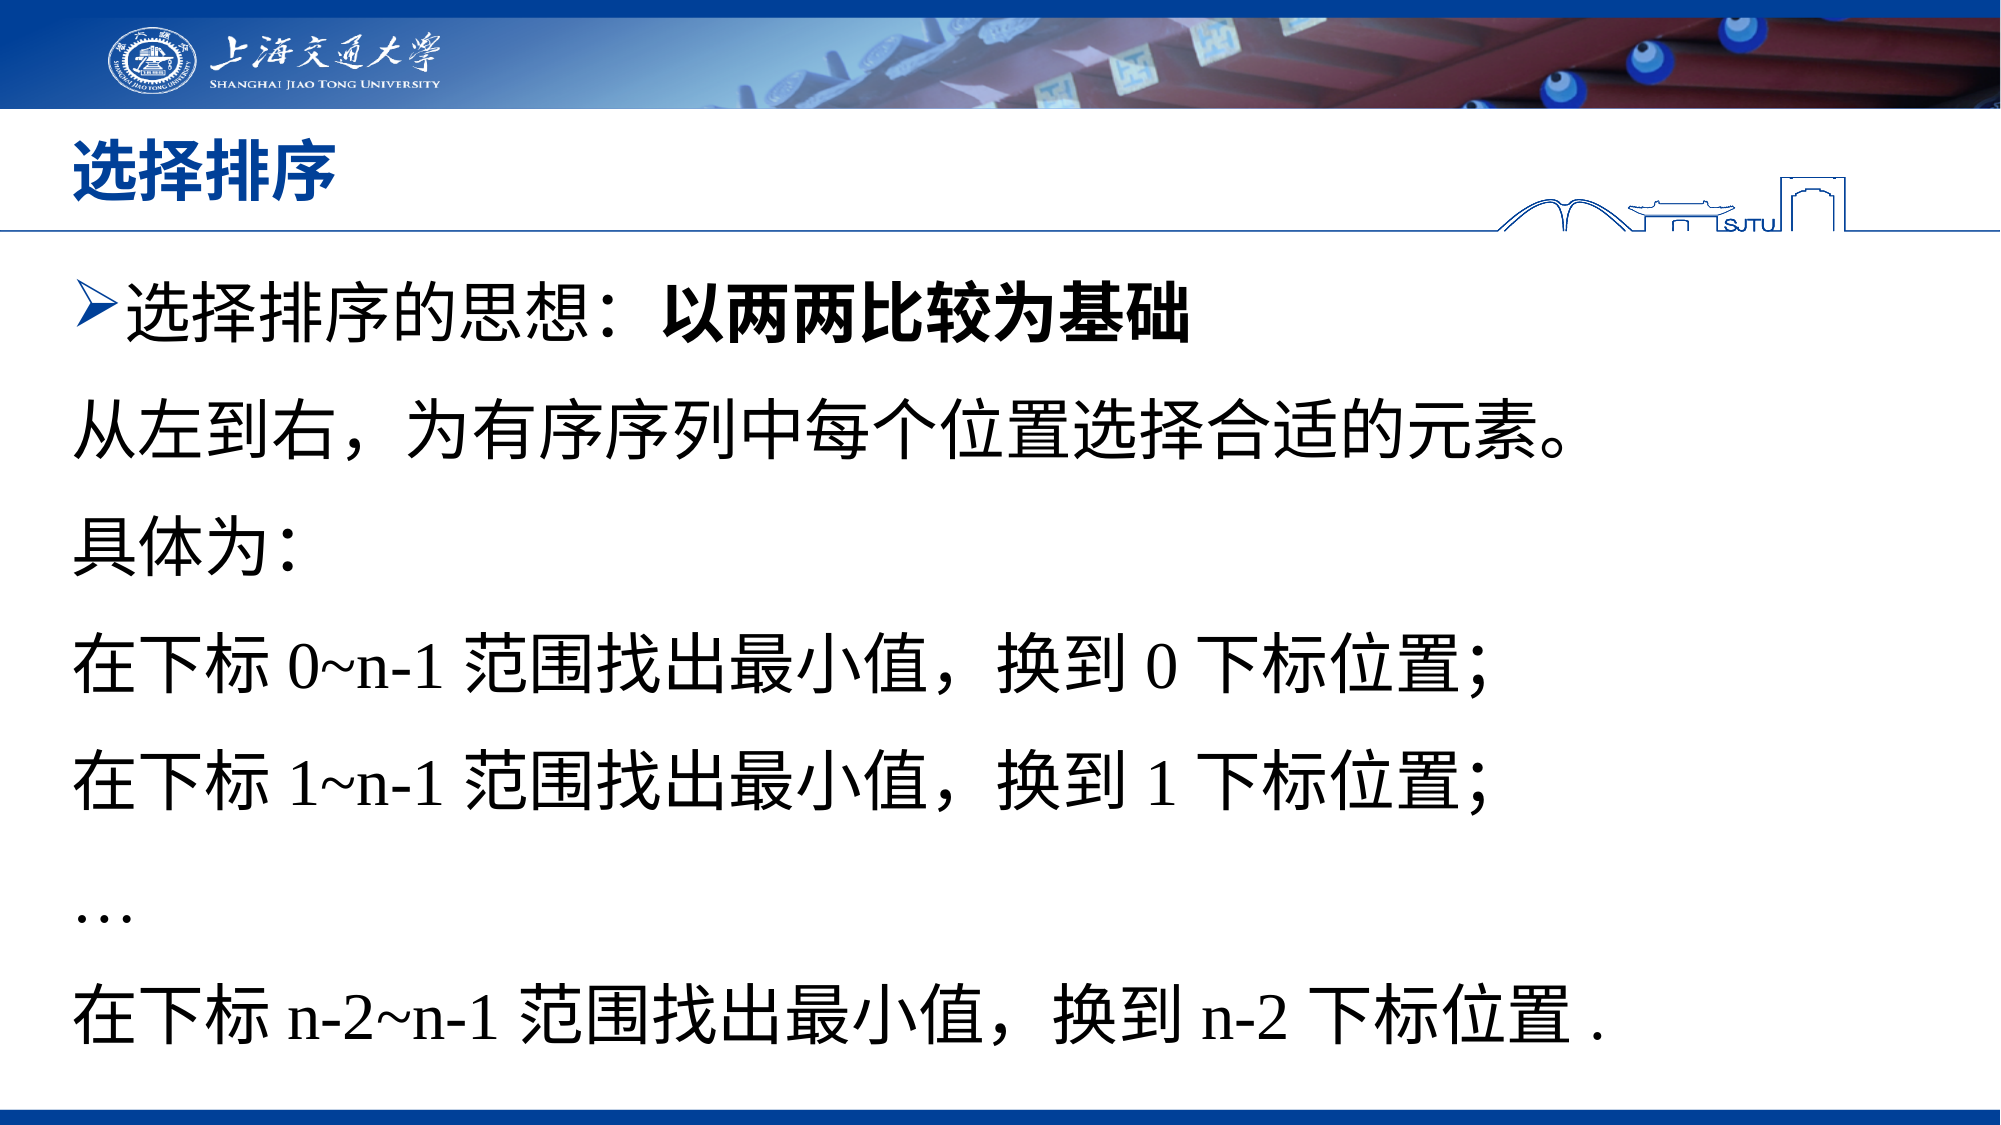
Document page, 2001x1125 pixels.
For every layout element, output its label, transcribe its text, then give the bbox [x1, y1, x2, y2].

picture [0, 0, 2001, 109]
title 选择排序 [56, 126, 968, 221]
list 选择排序的思想：以两两比较为基础 从左到右，为有序序列中每个位置选择合适的元素。 具体为： 在下标0~n-1范围找出最小值，换到0下标位置； 在下标1~n-1范围找出最小值，换到1下标位置； … 在下标n-2~n-1范围找出最小值，换到n-2下标位置. [55, 247, 1978, 1078]
